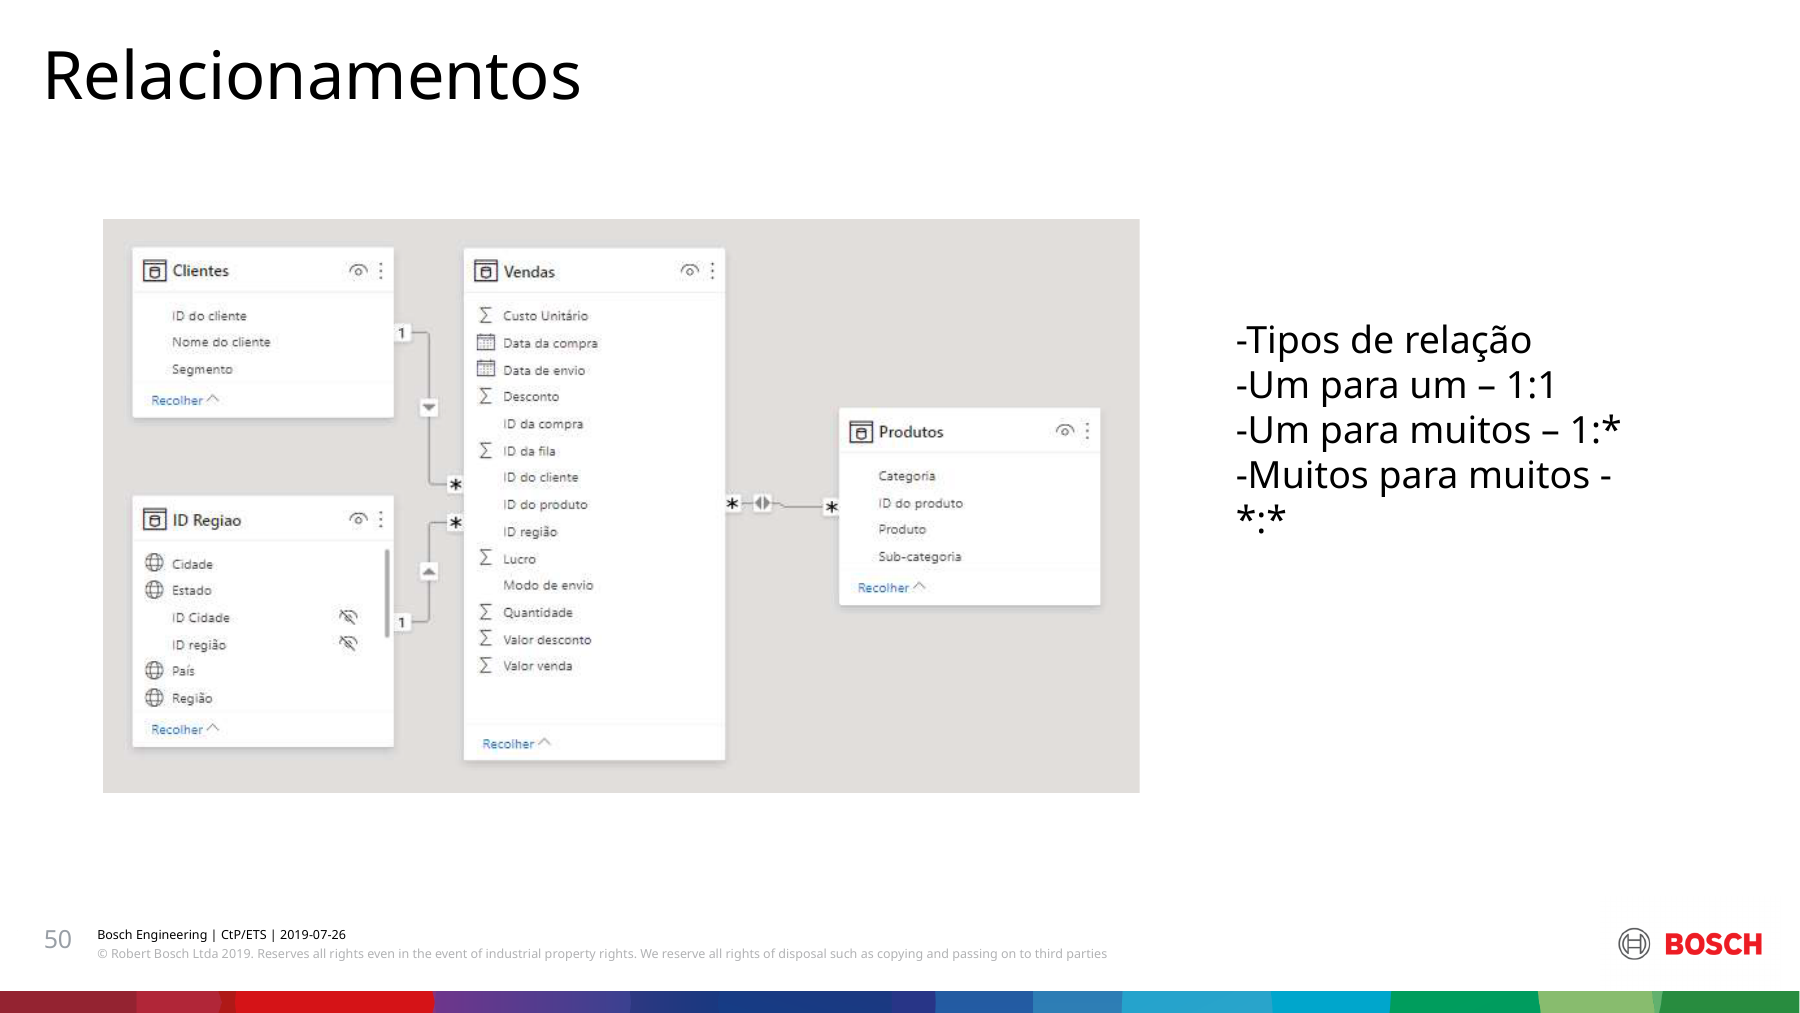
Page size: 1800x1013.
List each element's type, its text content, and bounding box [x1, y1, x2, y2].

picture [0, 905, 1272, 1013]
picture [1390, 896, 1800, 1013]
picture [103, 219, 1140, 793]
slide_number 50 [43, 923, 92, 991]
text_box -Tipos de relação -Um para um – 1:1 -Um para muitos – 1:* -Muitos para muitos - *:* [1221, 309, 1649, 549]
list Relacionamentos [42, 42, 1757, 107]
